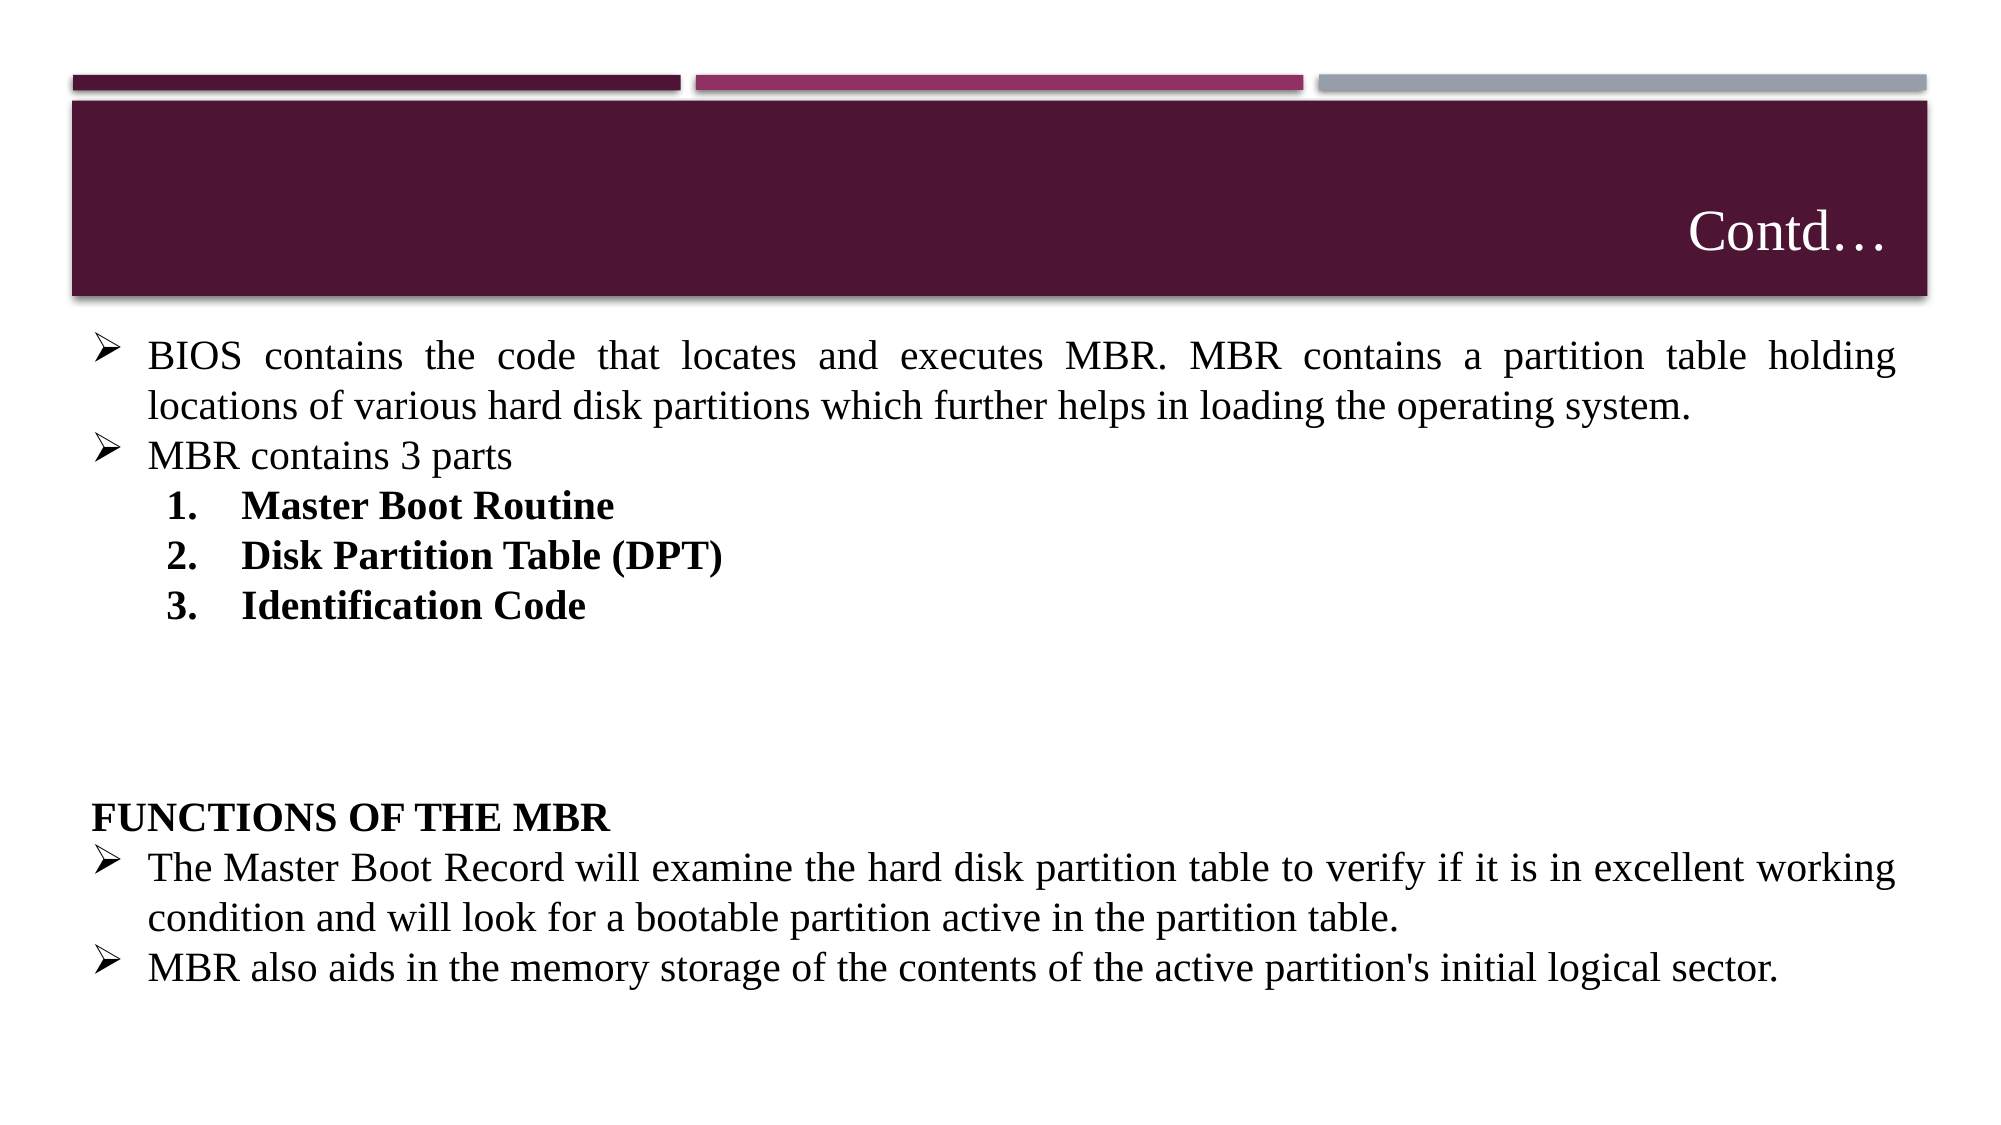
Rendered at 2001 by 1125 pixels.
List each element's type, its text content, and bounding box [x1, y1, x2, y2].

text_box BIOS contains the code that locates and executes MBR. MBR contains a partition table holding locations of various hard disk partitions which further helps in loading the operating system. MBR contains 3 parts Master Boot Routine Disk Partition Table (DPT) Identification Code [76, 320, 1913, 636]
text_box Contd… [1673, 184, 1913, 270]
text_box FUNCTIONS OF THE MBR The Master Boot Record will examine the hard disk partition table to verify if it is in excellent working condition and will look for a bootable partition active in the partition table. MBR also aids in the memory storage of the contents of the active partition's initial logical sector. [76, 782, 1913, 997]
